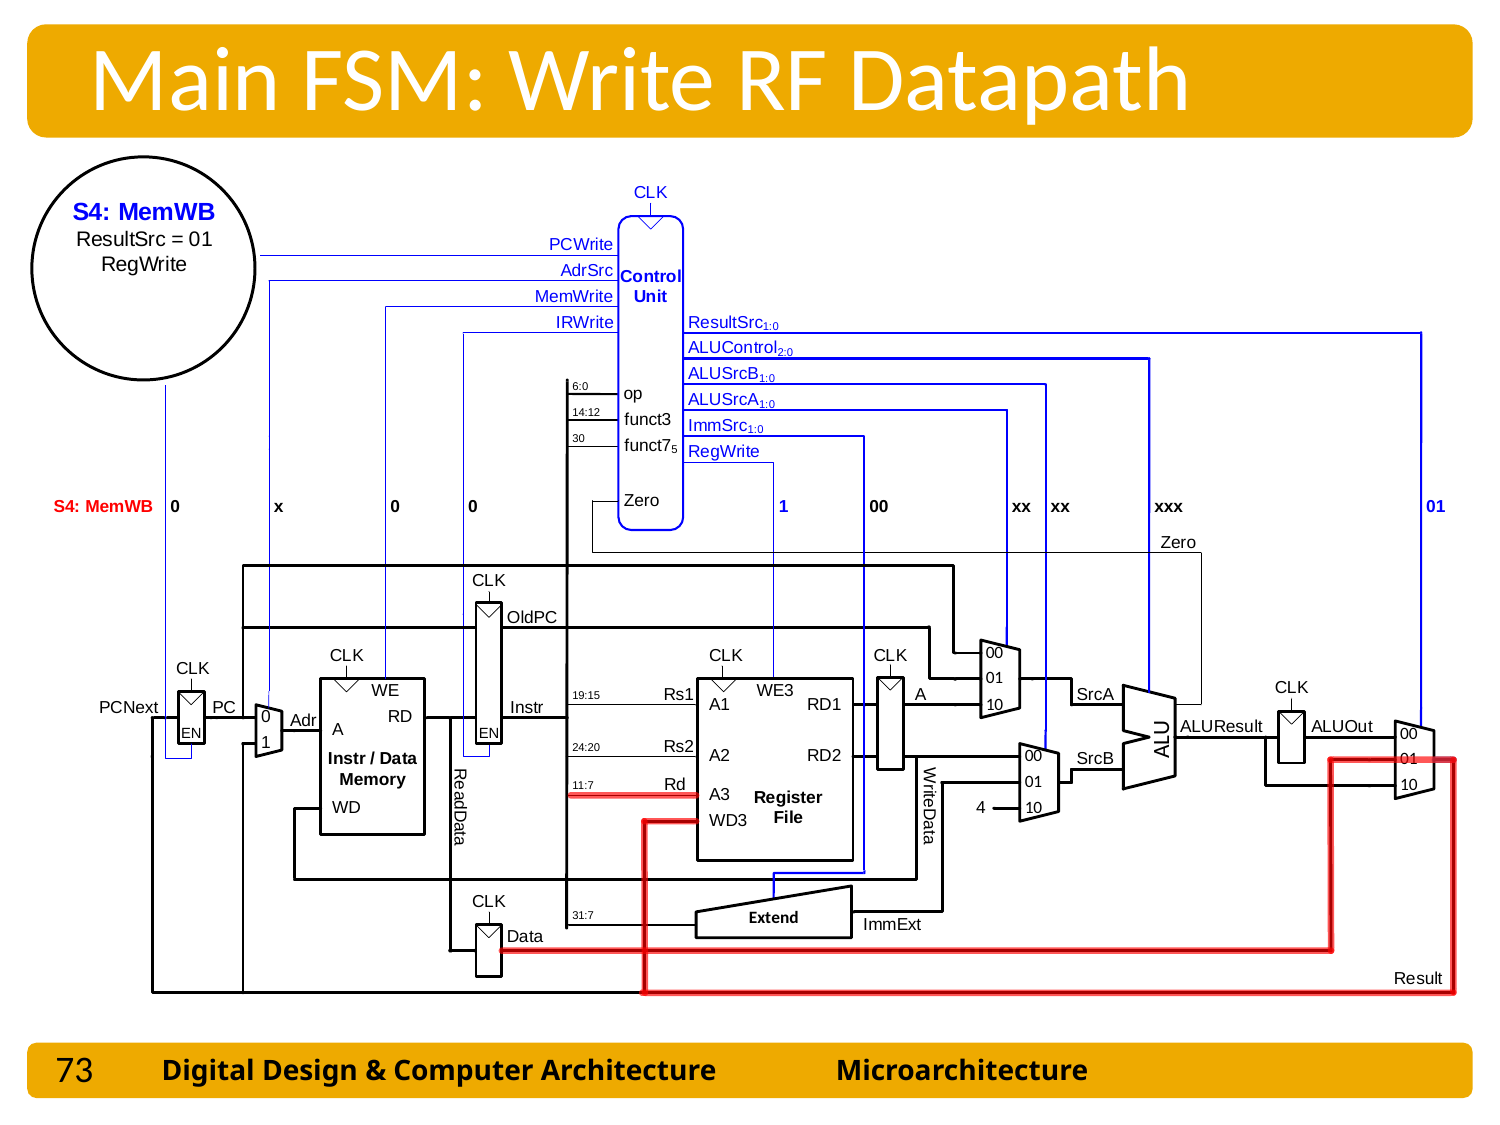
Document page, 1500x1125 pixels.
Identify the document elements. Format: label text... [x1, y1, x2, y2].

text_box Main FSM: Write RF Datapath [75, 11, 1450, 136]
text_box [24, 149, 260, 385]
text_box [41, 174, 1459, 1001]
slide_number 73 [40, 1037, 164, 1096]
